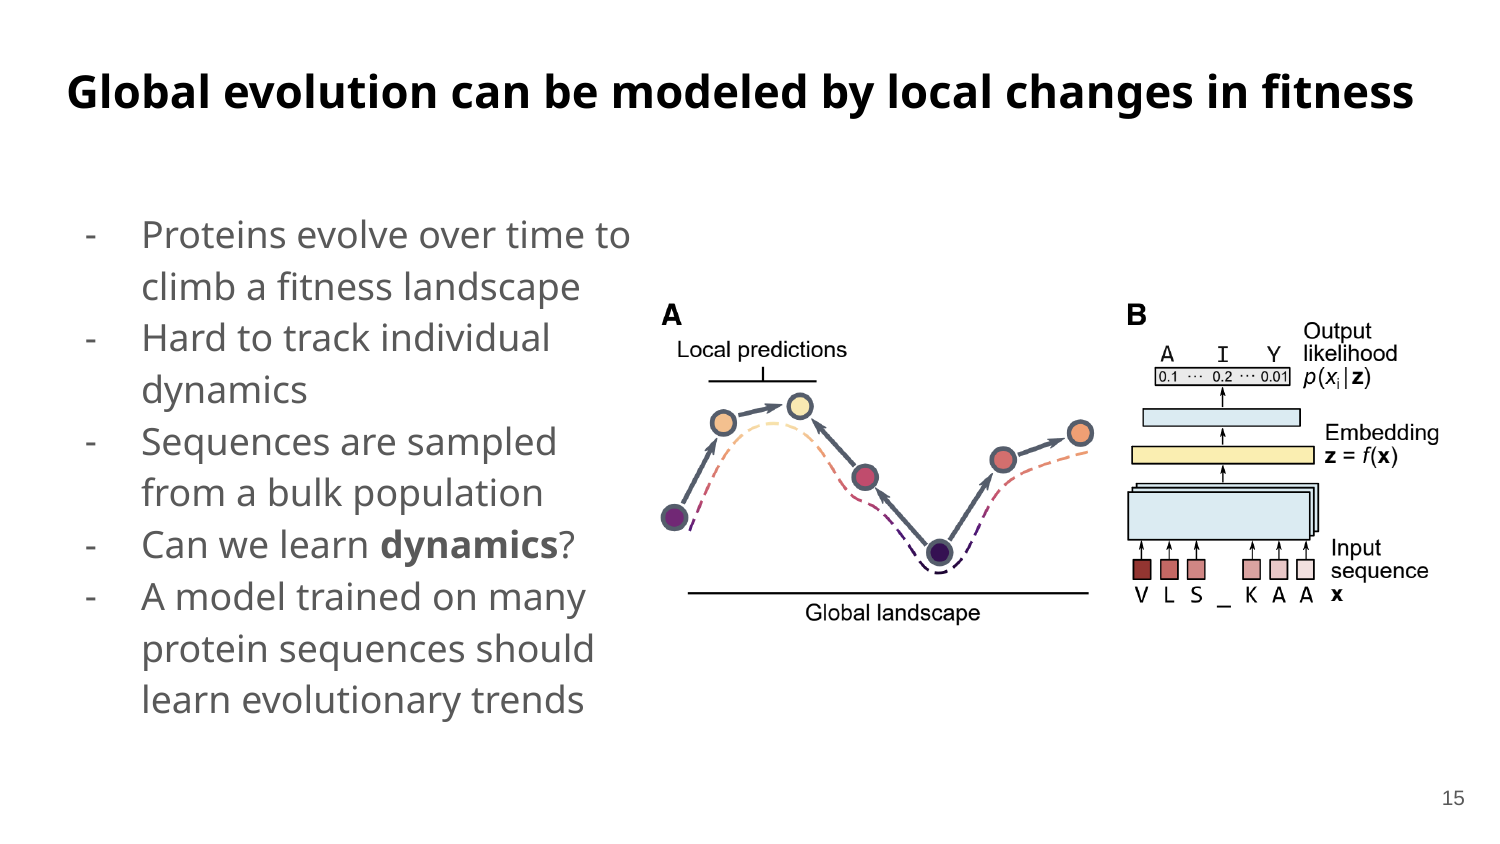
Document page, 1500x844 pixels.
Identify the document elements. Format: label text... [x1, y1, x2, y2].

title Global evolution can be modeled by local changes in fitness [51, 48, 1449, 142]
list Proteins evolve over time to climb a fitness landscape Hard to track individual dynamics Sequences are sampled from a bulk population Can we learn dynamics? A model trained on many protein sequences should learn evolutionary trends [51, 189, 657, 750]
slide_number ‹#› [1389, 764, 1480, 830]
picture [641, 282, 1450, 657]
